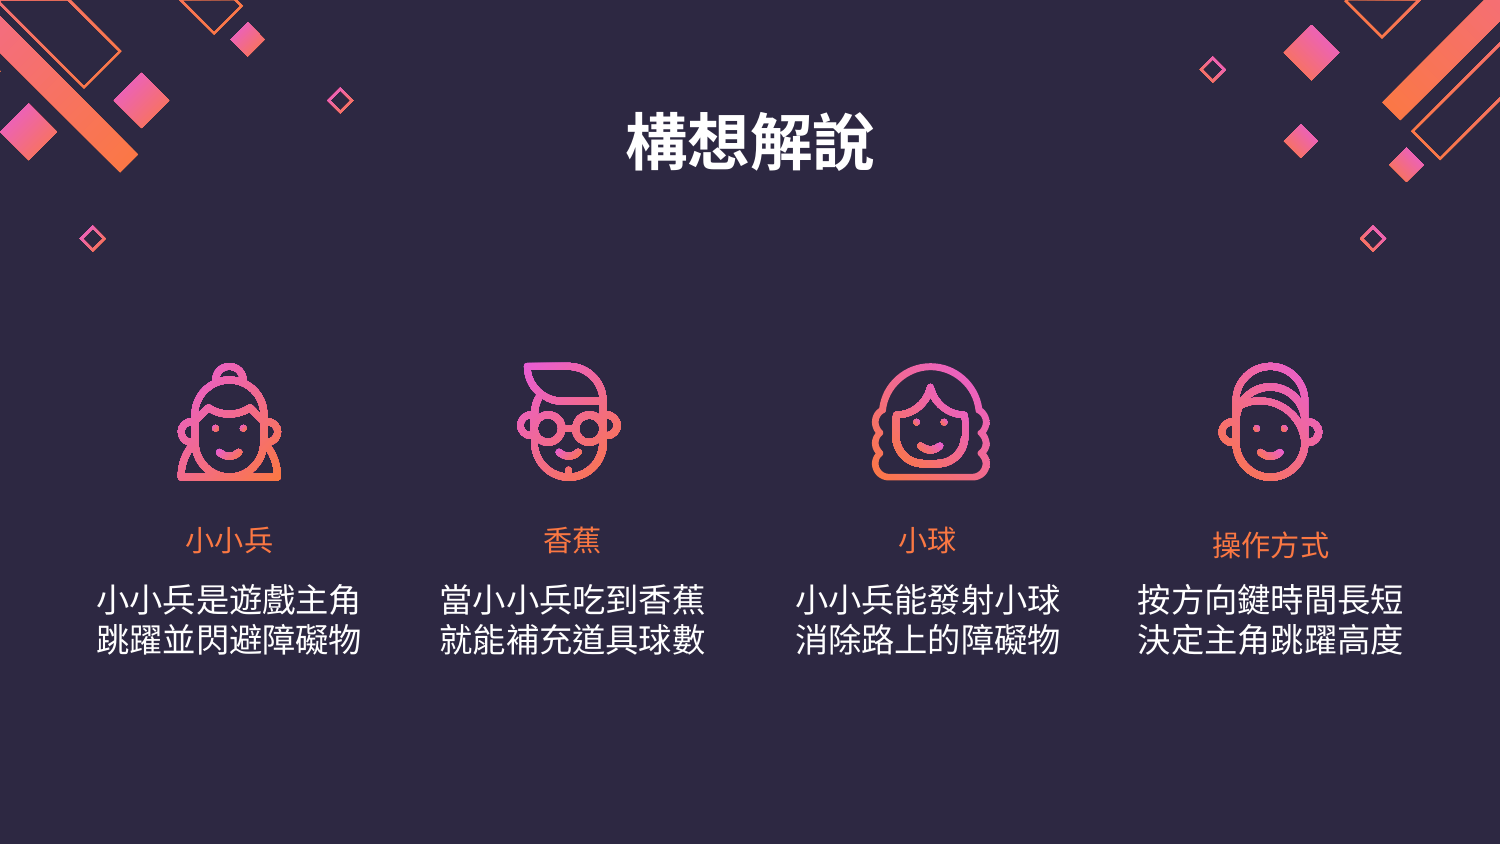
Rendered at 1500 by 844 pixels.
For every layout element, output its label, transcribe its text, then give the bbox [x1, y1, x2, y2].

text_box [177, 362, 282, 481]
subtitle 小球 [772, 507, 1084, 574]
subtitle 小小兵 [73, 507, 386, 574]
subtitle 小小兵是遊戲主角 跳躍並閃避障礙物 [73, 574, 386, 726]
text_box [871, 362, 991, 481]
subtitle 操作方式 [1115, 507, 1427, 574]
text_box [516, 362, 622, 481]
subtitle 按方向鍵時間長短 決定主角跳躍高度 [1115, 574, 1427, 726]
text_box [1218, 362, 1323, 481]
subtitle 小小兵能發射小球 消除路上的障礙物 [772, 574, 1084, 726]
subtitle 香蕉 [416, 507, 729, 574]
subtitle 當小小兵吃到香蕉 就能補充道具球數 [416, 574, 729, 726]
title 構想解說 [98, 87, 1402, 195]
